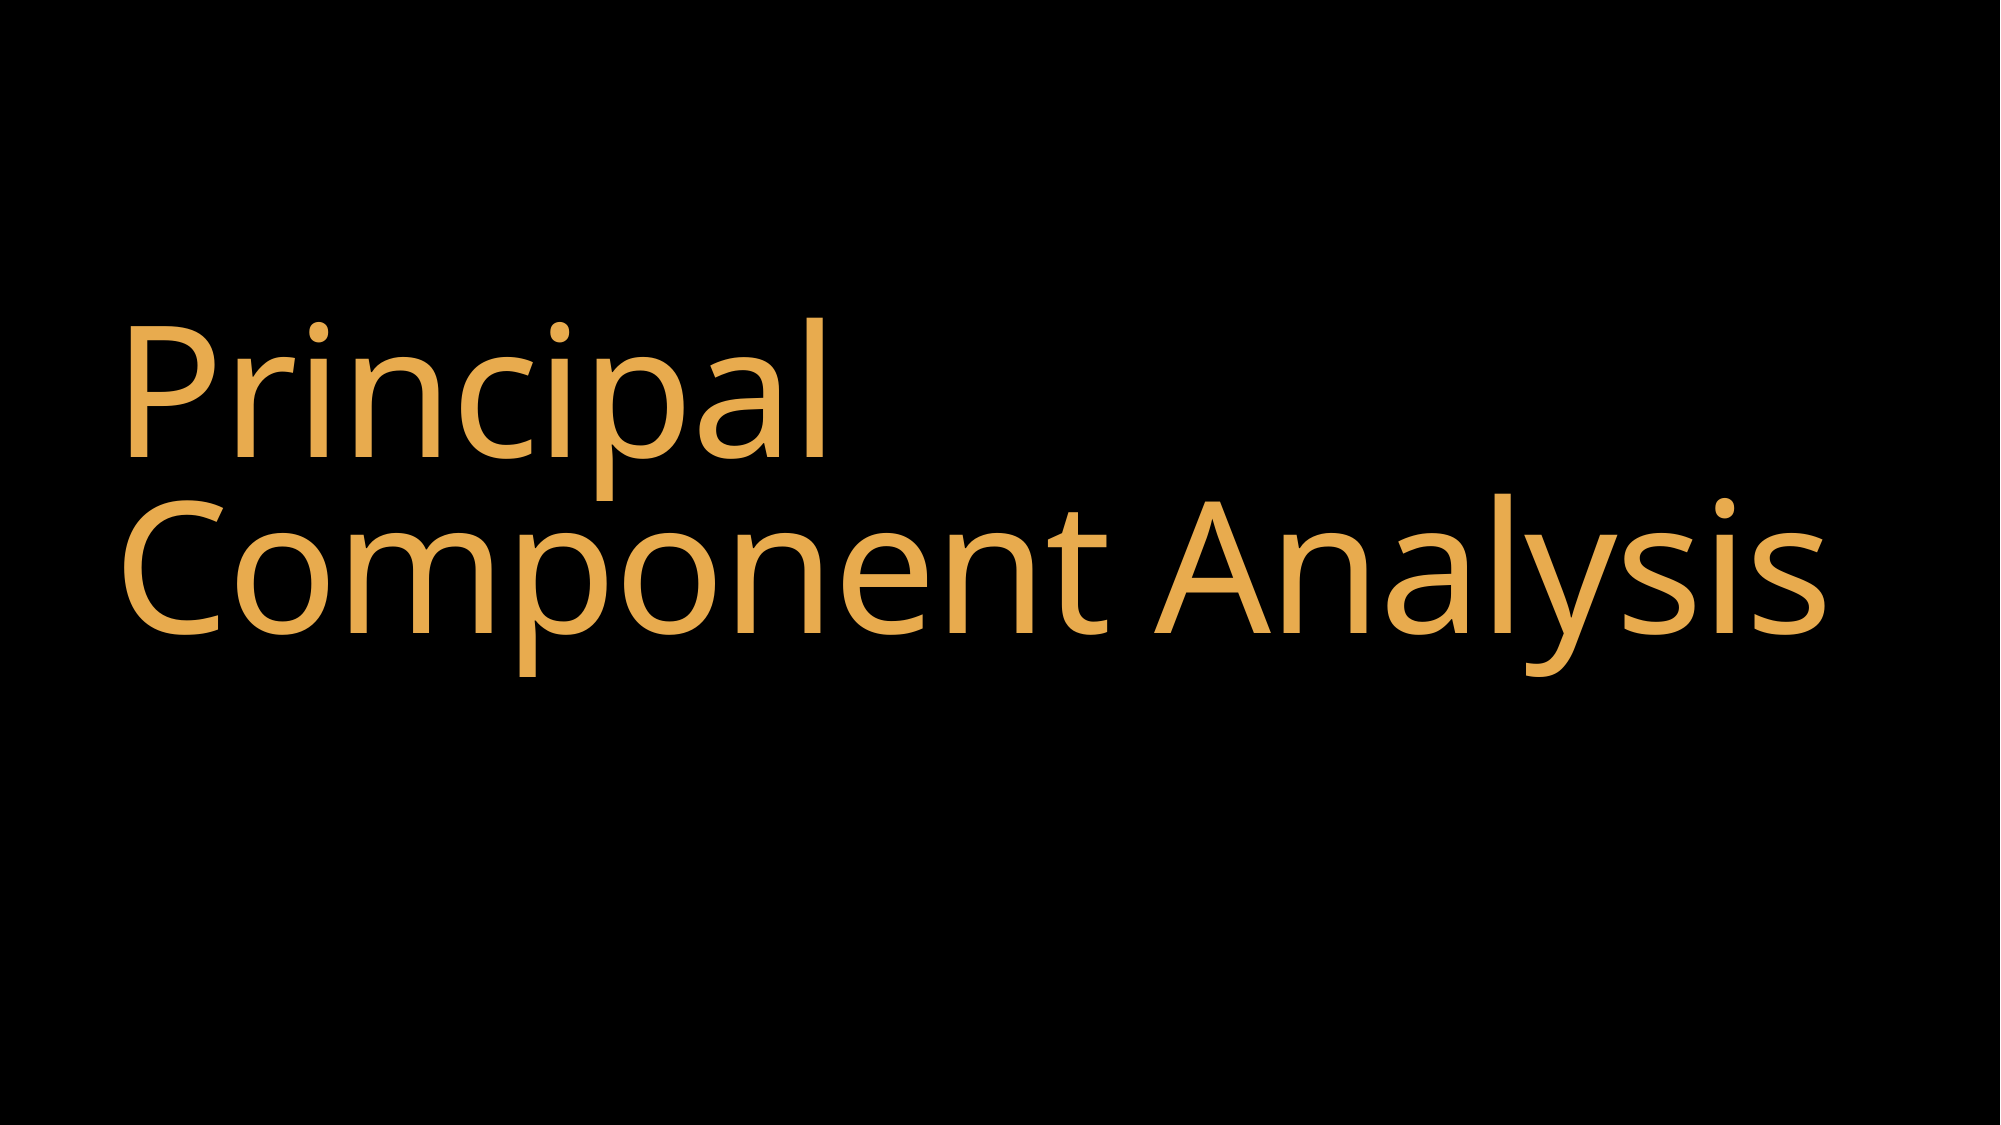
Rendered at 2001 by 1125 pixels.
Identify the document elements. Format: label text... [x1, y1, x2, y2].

title Principal Component Analysis [98, 126, 1868, 677]
